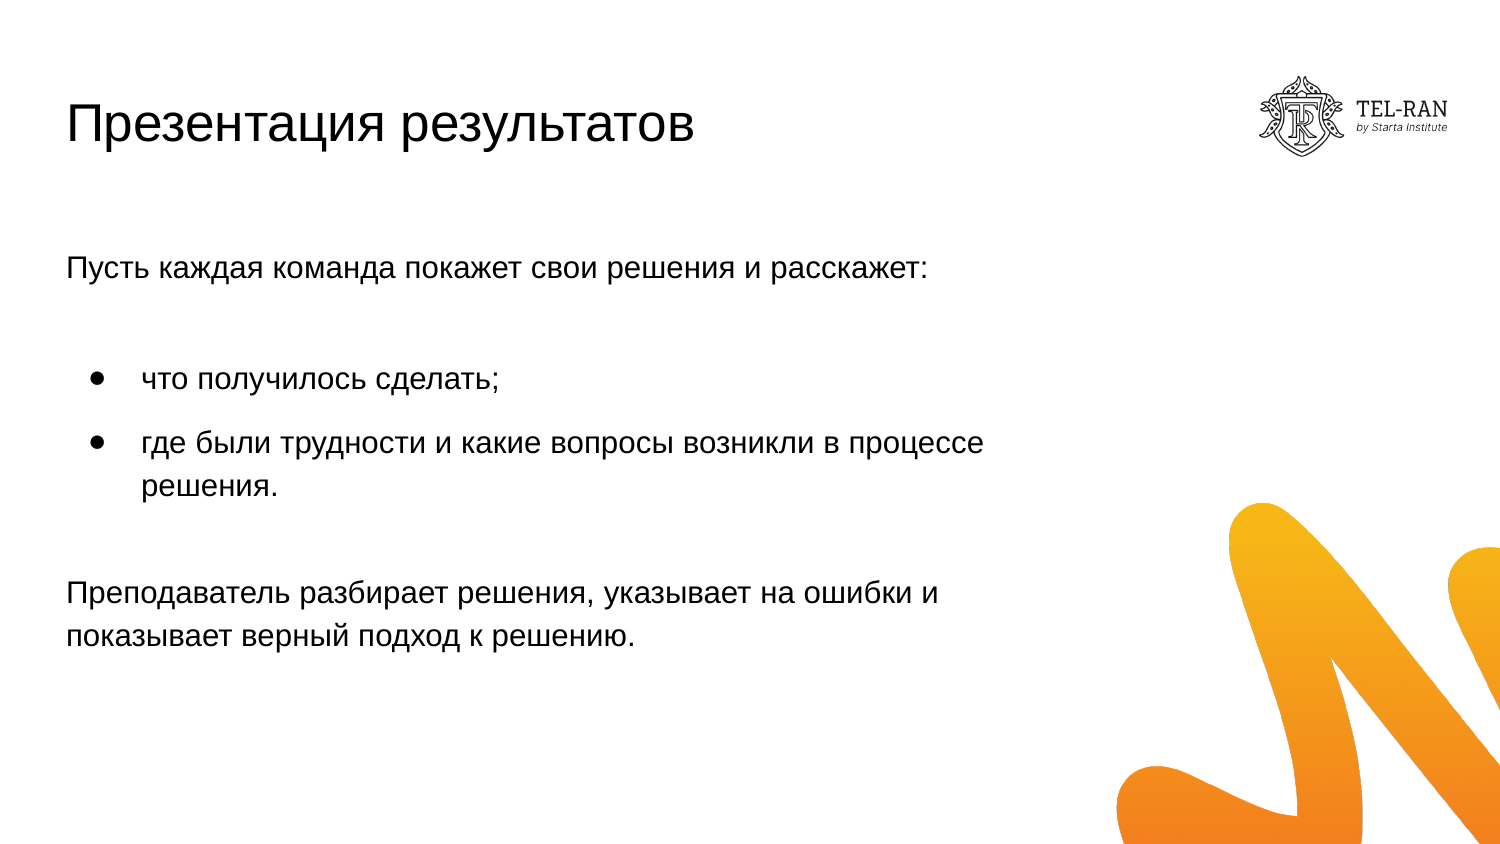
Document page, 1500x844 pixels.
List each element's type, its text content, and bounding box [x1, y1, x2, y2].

picture [1259, 76, 1447, 157]
title Презентация результатов [51, 72, 1449, 167]
list Пусть каждая команда покажет свои решения и расскажет: что получилось сделать; где были трудности и какие вопросы возникли в процессе решения. Преподаватель разбирает решения, указывает на ошибки и показывает верный подход к решению. [51, 226, 1054, 750]
picture [1036, 503, 1500, 844]
